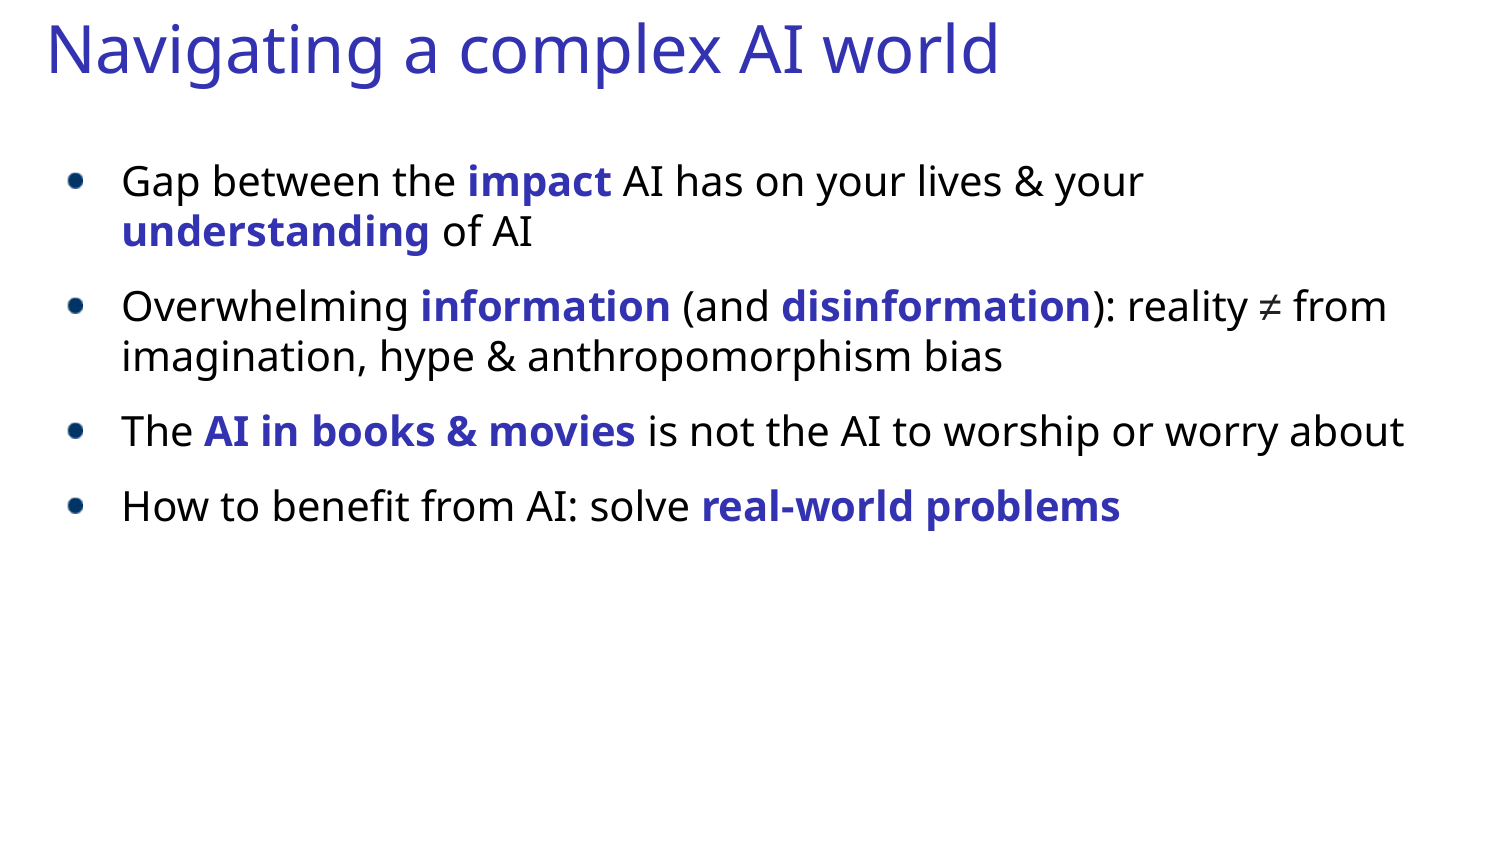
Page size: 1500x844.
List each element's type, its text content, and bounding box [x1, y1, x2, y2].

picture [65, 295, 83, 314]
picture [65, 420, 83, 439]
picture [65, 495, 83, 514]
title Navigating a complex AI world [0, 0, 1463, 94]
picture [65, 170, 83, 189]
list Gap between the impact AI has on your lives & your understanding of AI Overwhelming information (and disinformation): reality ≠ from imagination, hype & anthropomorphism bias The AI in books & movies is not the AI to worship or worry about How to benefit from AI: solve real-world problems [49, 146, 1426, 698]
